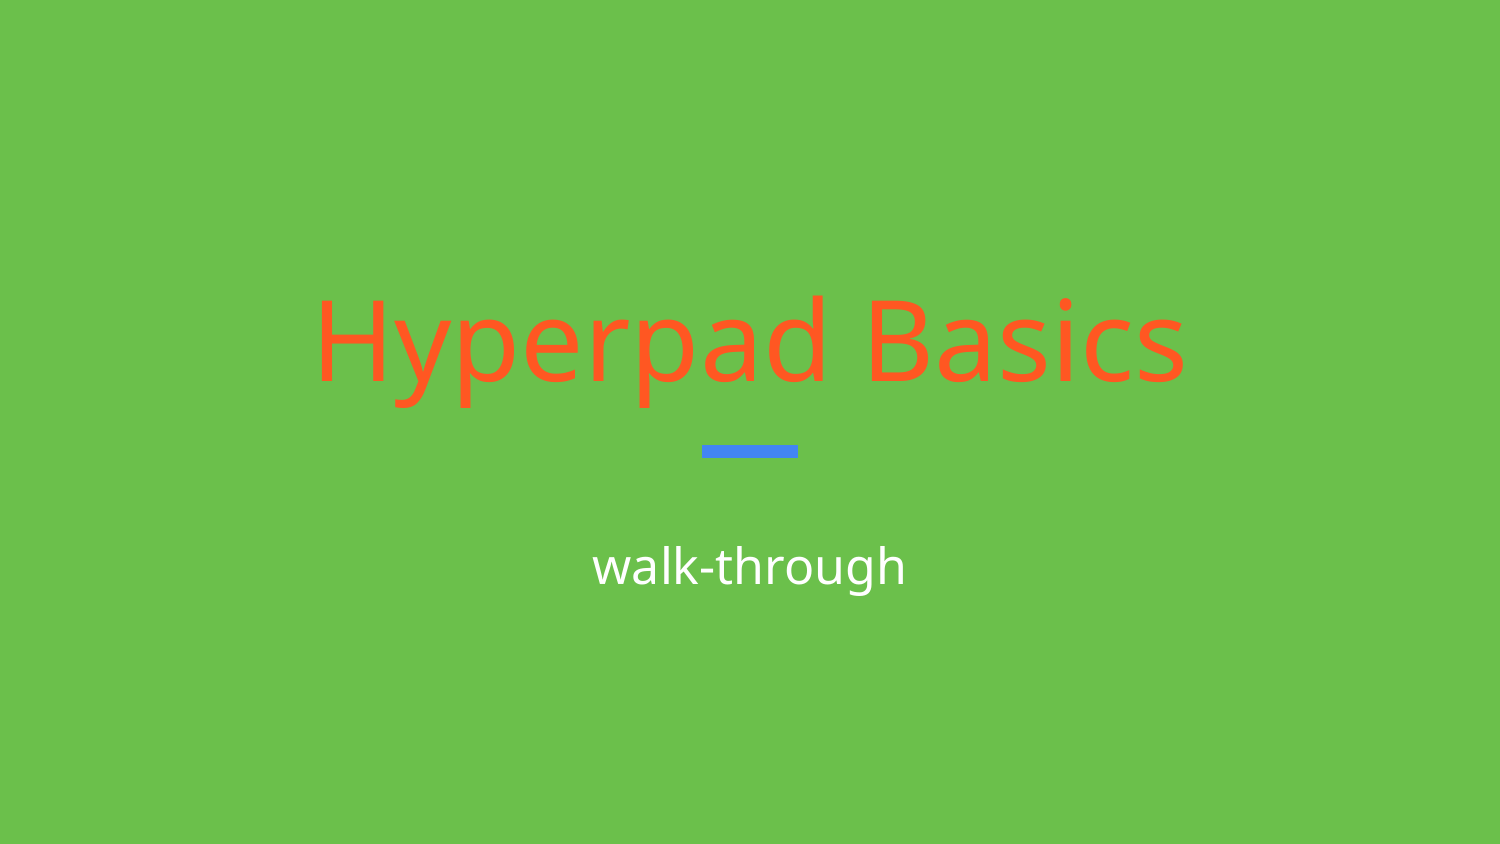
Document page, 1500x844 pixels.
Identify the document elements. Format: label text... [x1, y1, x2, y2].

title Hyperpad Basics [51, 97, 1449, 419]
subtitle walk-through [51, 519, 1449, 640]
